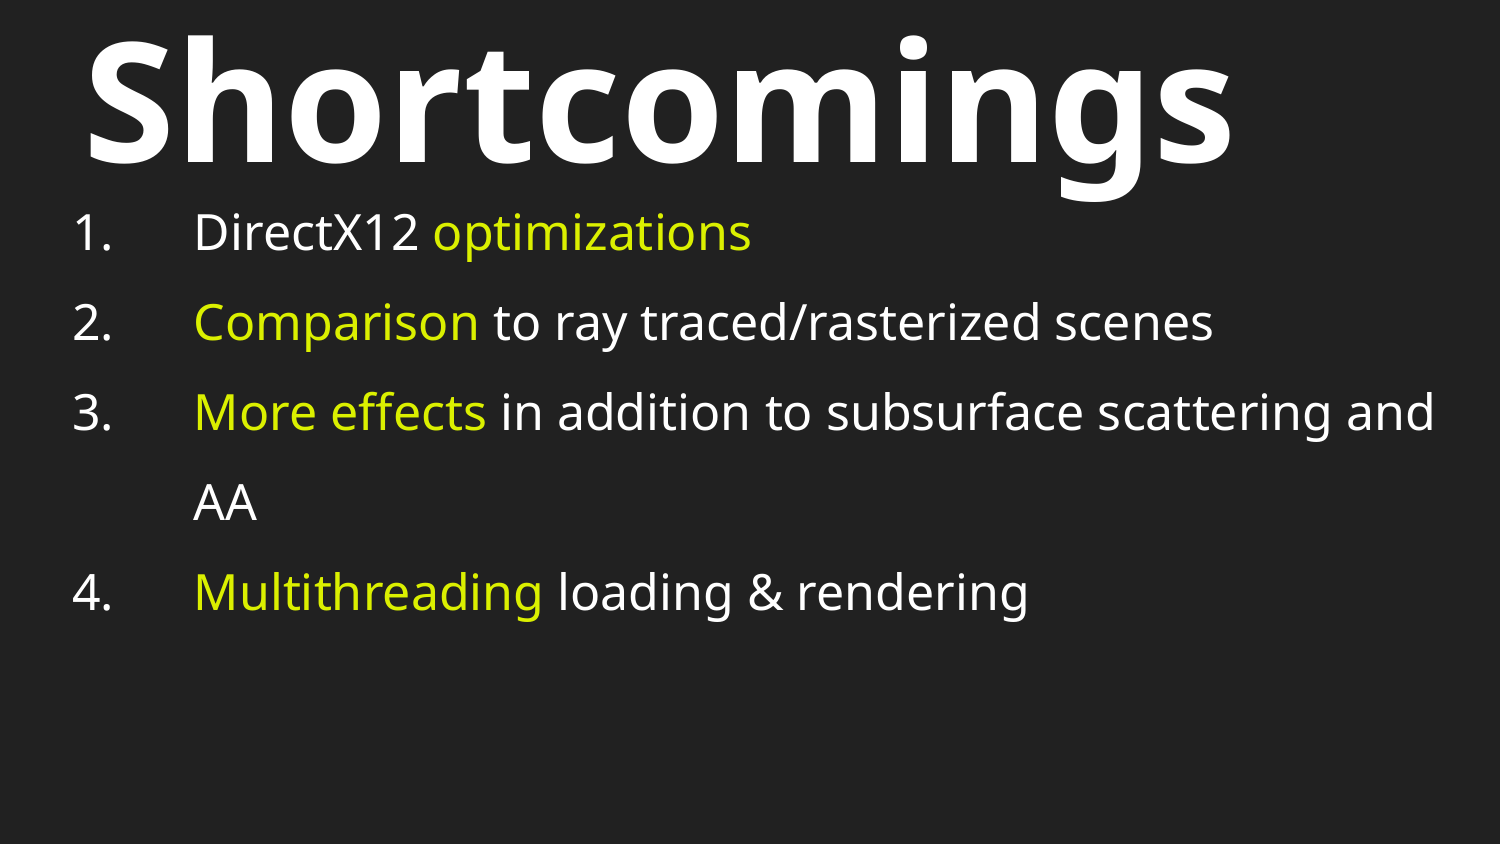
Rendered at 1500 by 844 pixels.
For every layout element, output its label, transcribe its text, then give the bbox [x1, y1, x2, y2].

title Shortcomings [68, 0, 1370, 219]
text_box DirectX12 optimizations Comparison to ray traced/rasterized scenes More effects in addition to subsurface scattering and AA Multithreading loading & rendering [57, 270, 1500, 771]
